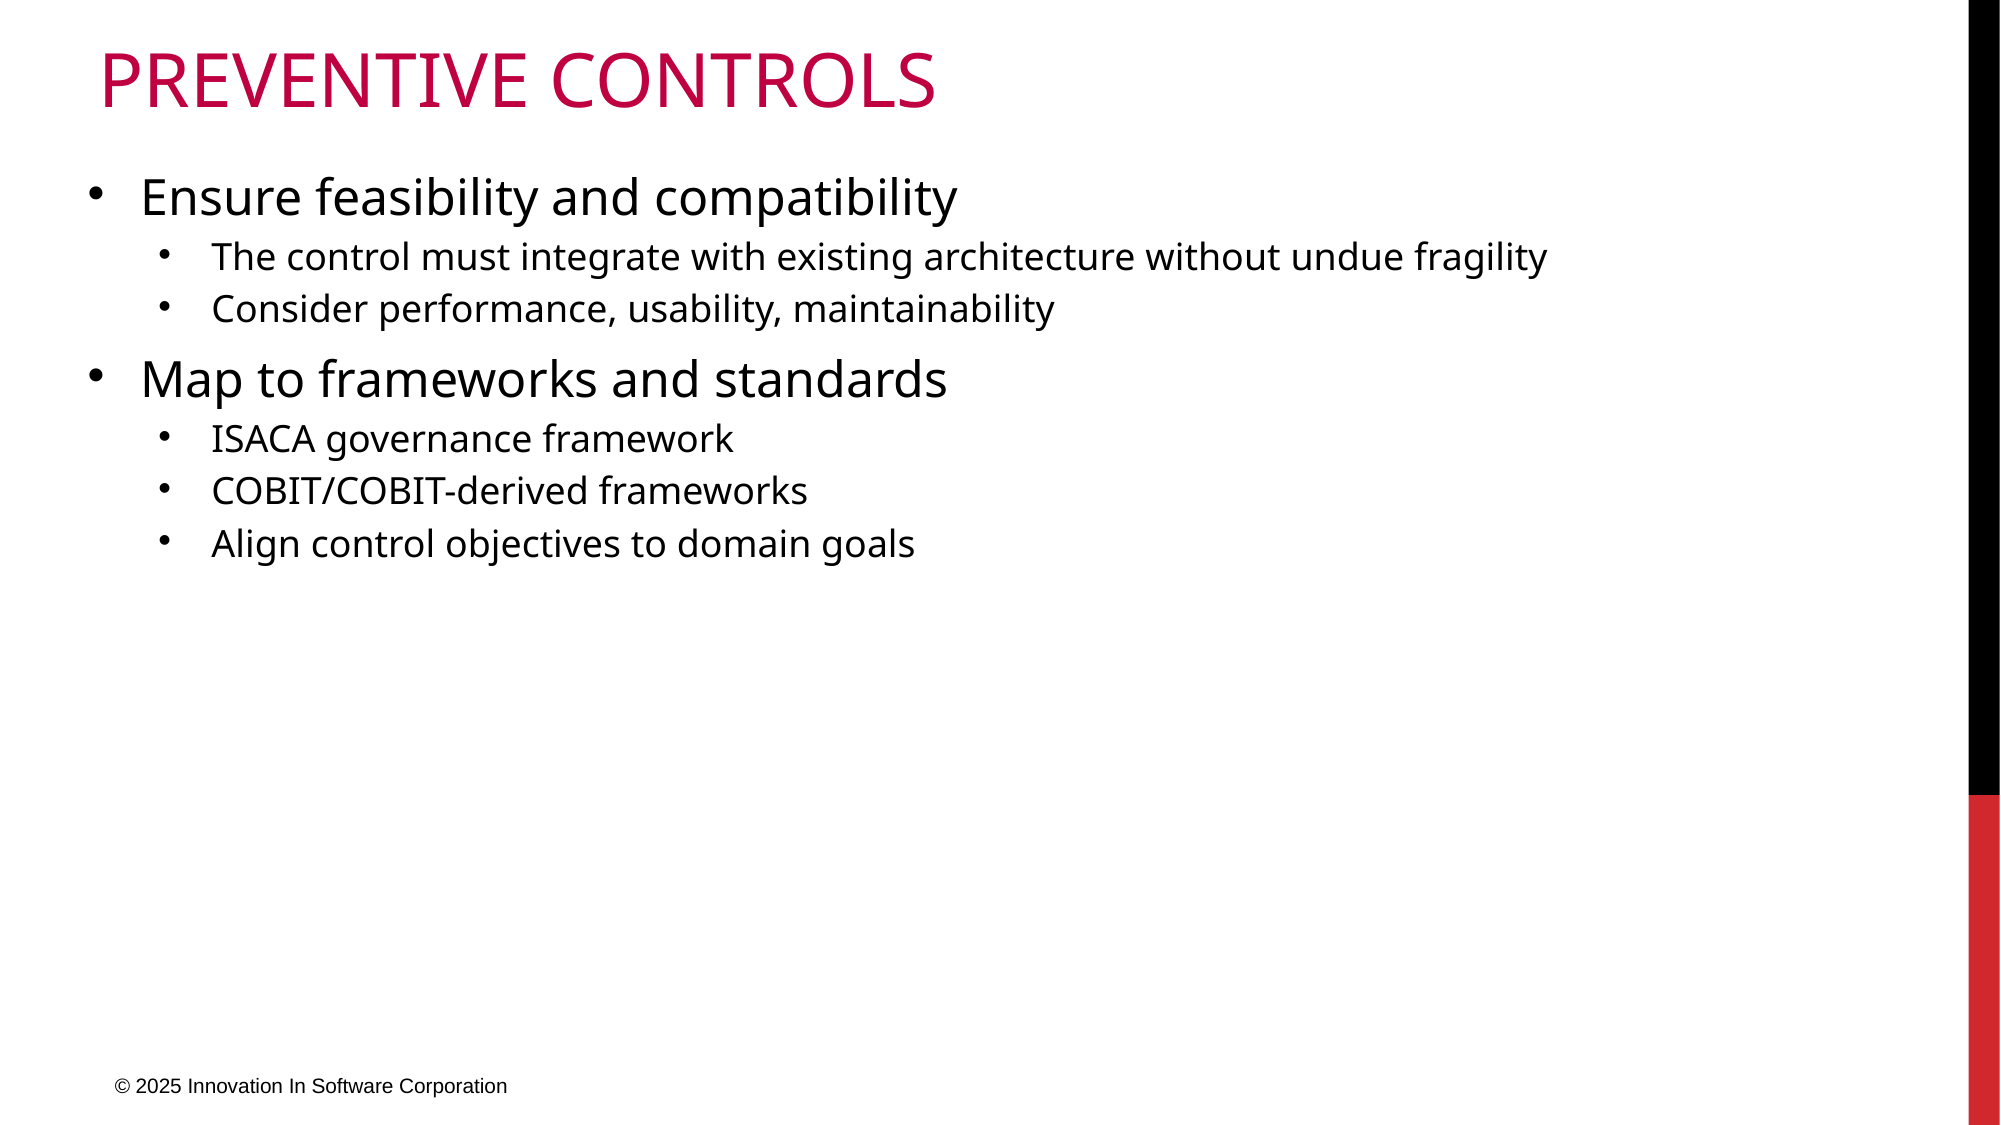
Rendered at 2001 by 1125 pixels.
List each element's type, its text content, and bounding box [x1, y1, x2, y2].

footer © 2025 Innovation In Software Corporation [99, 1065, 850, 1112]
list Ensure feasibility and compatibility The control must integrate with existing architecture without undue fragility Consider performance, usability, maintainability Map to frameworks and standards ISACA governance framework COBIT/COBIT-derived frameworks Align control objectives to domain goals [69, 172, 1874, 1001]
title Preventive Controls [98, 23, 1413, 143]
